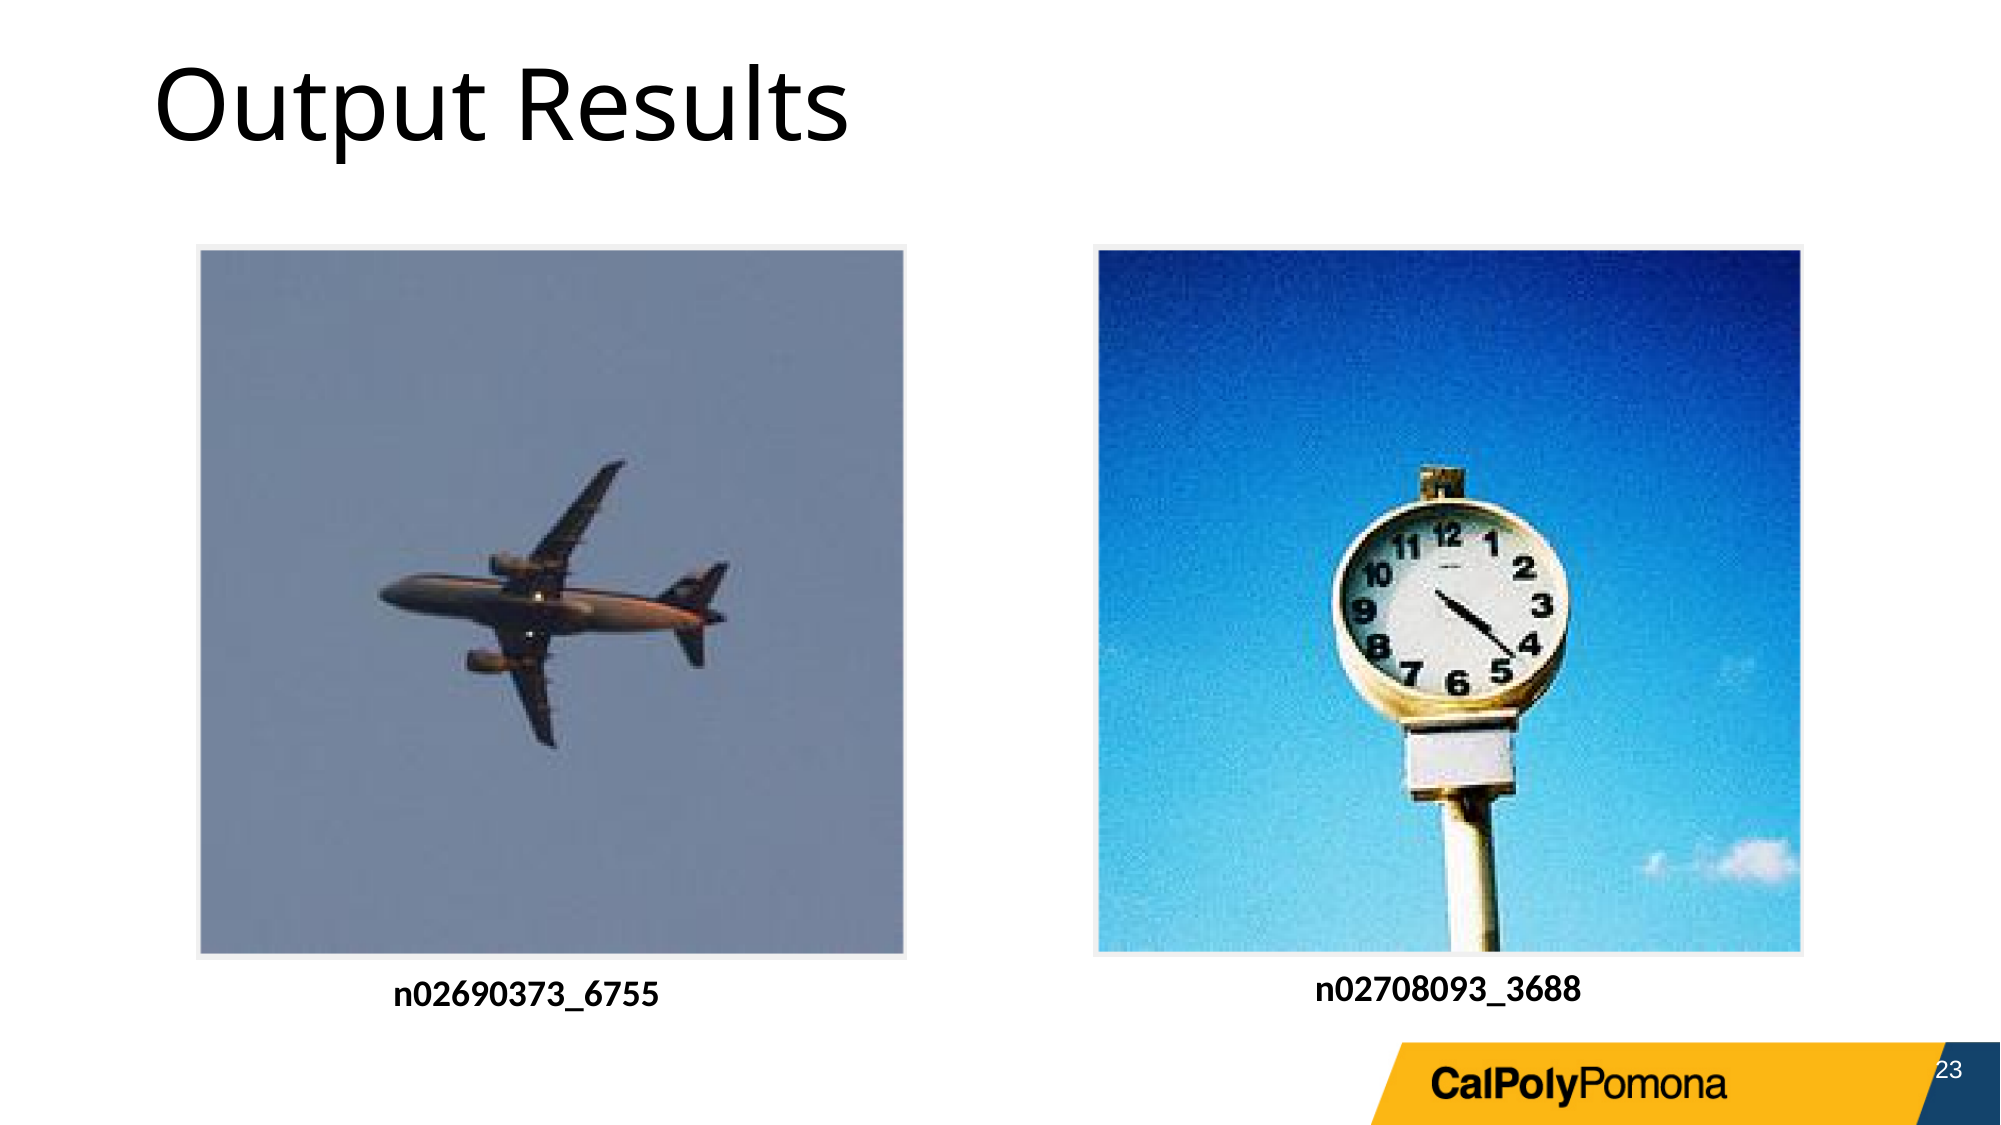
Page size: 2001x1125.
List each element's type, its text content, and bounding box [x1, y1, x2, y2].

picture [1093, 244, 1804, 958]
text_box n02708093_3688 [1275, 958, 1622, 1062]
text_box n02690373_6755 [378, 961, 725, 1067]
picture [196, 244, 907, 960]
slide_number 23 [1896, 1038, 1978, 1099]
picture [1371, 1042, 2000, 1125]
title Output Results [137, 0, 1863, 218]
